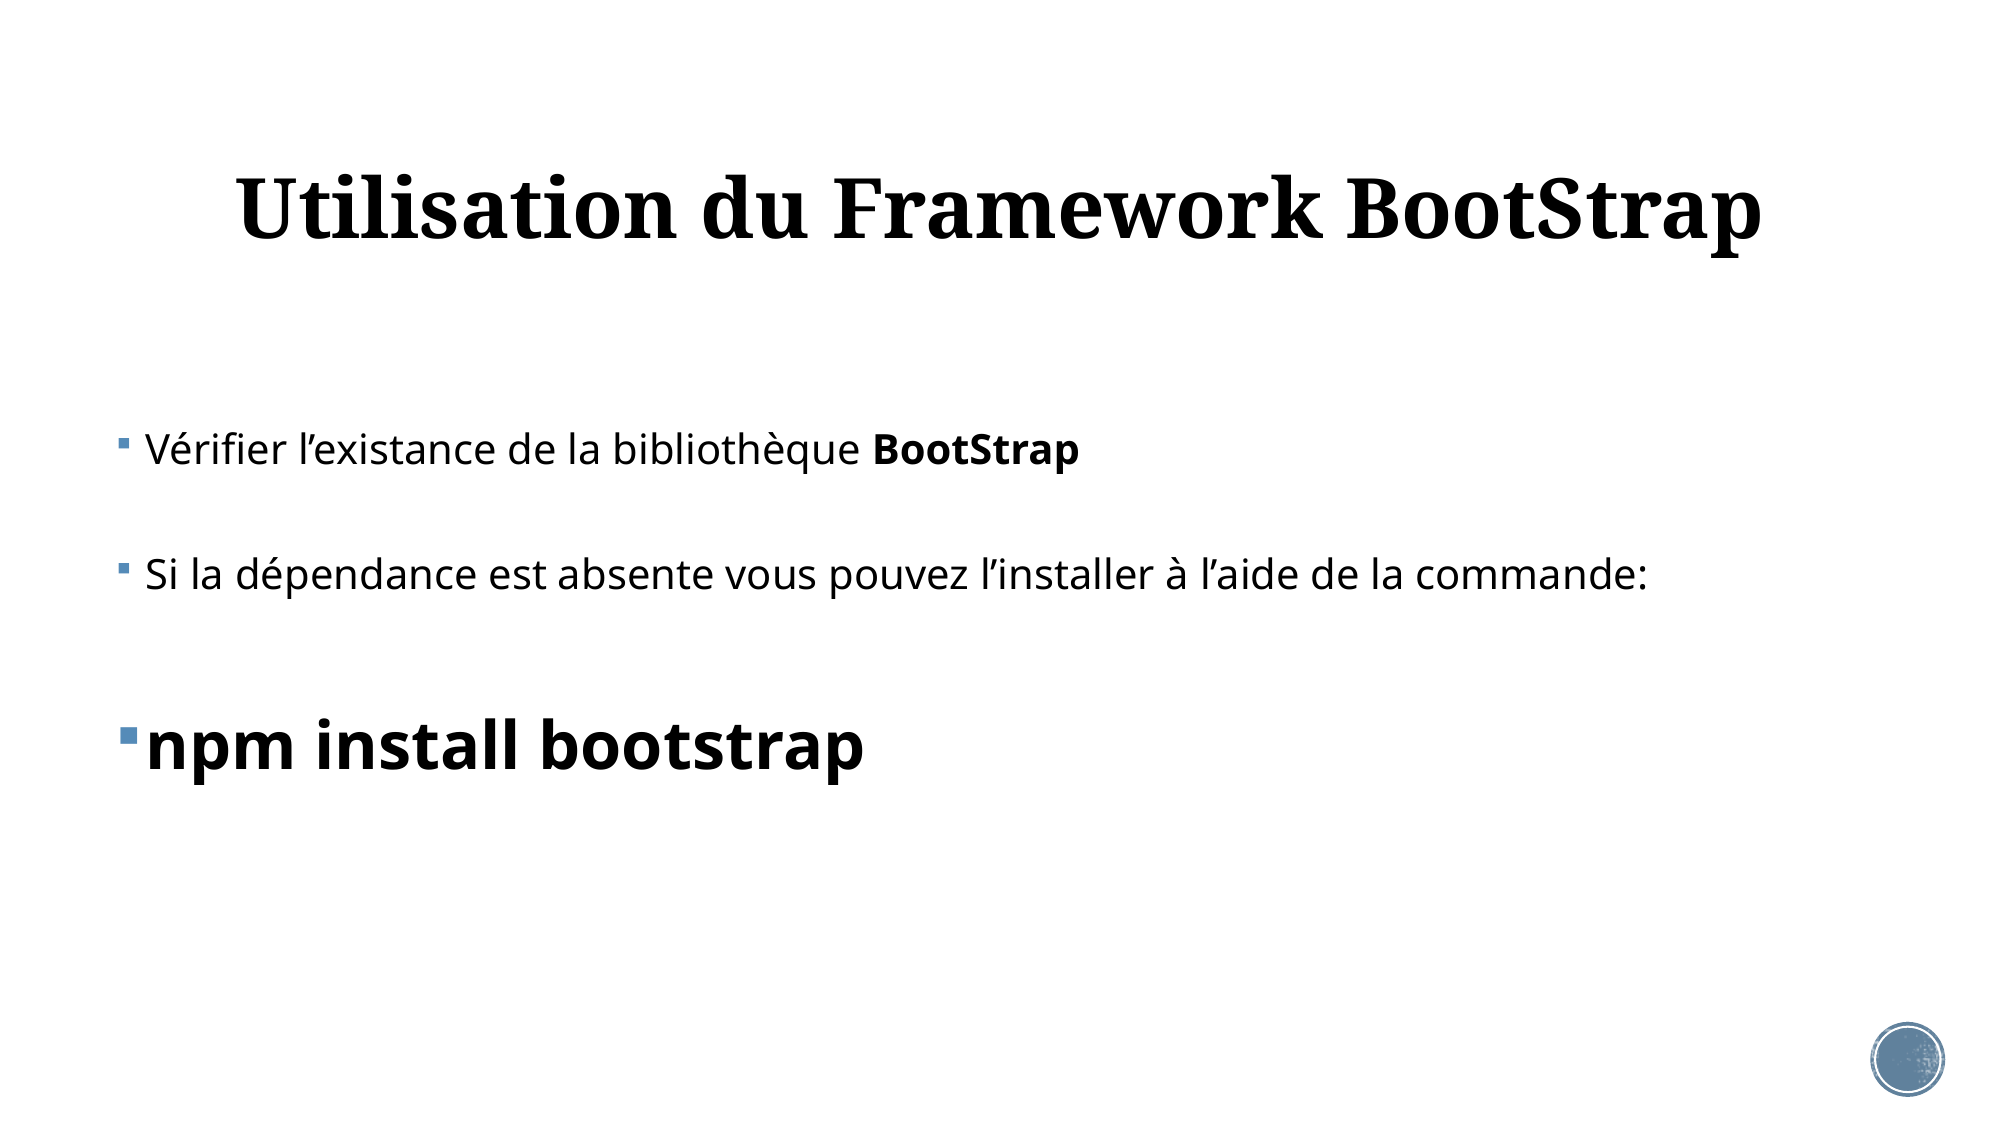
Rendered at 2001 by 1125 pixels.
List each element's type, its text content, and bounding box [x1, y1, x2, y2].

title Utilisation du Framework BootStrap [175, 79, 1826, 344]
list Vérifier l’existance de la bibliothèque BootStrap Si la dépendance est absente vous pouvez l’installer à l’aide de la commande: npm install bootstrap [100, 365, 1851, 985]
